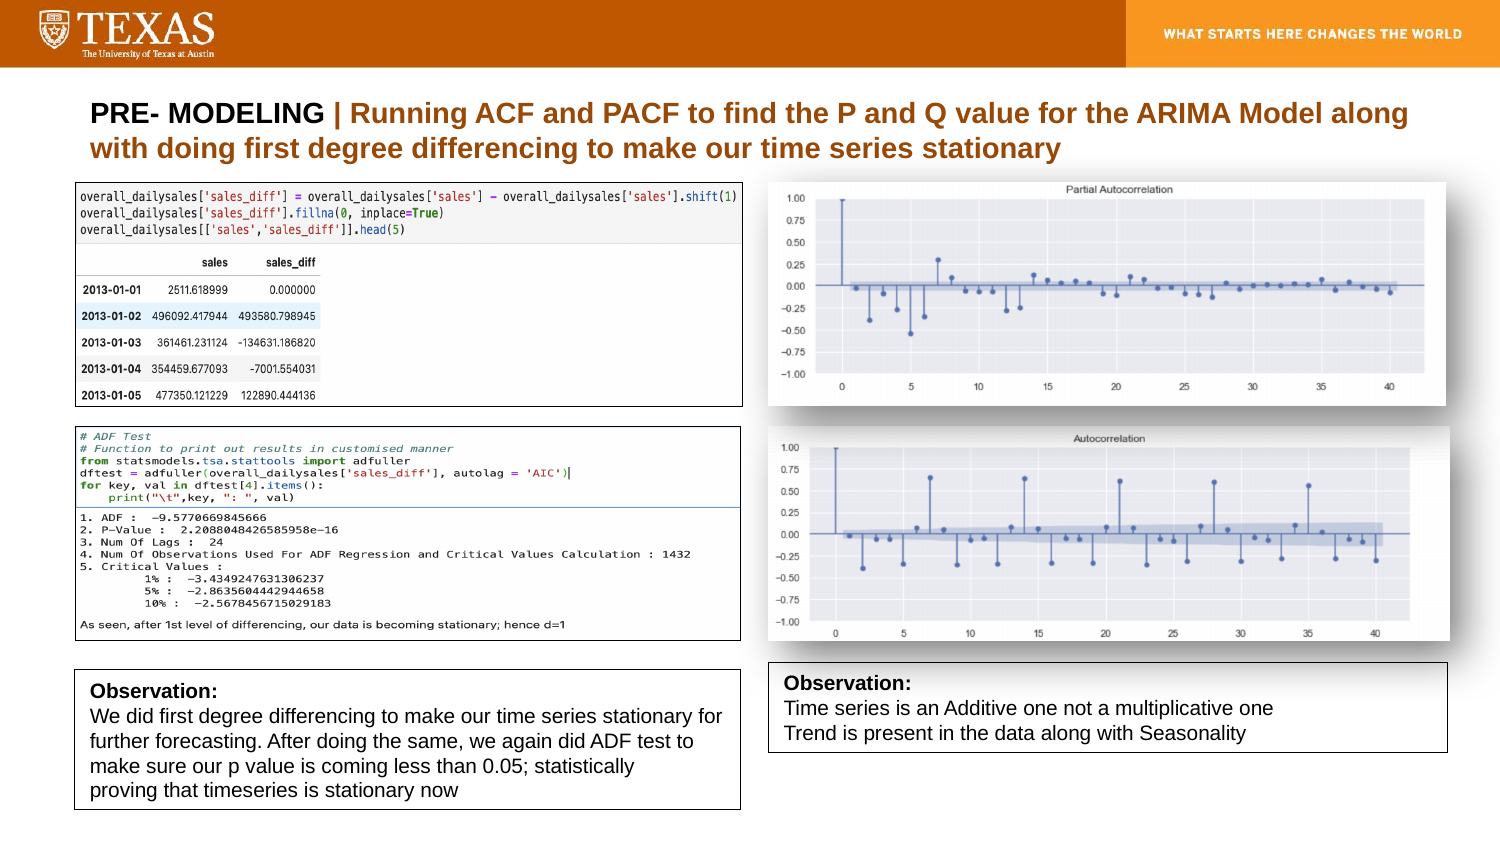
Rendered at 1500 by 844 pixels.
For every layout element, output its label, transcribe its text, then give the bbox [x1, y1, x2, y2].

title PRE- MODELING | Running ACF and PACF to find the P and Q value for the ARIMA Model along with doing first degree differencing to make our time series stationary [75, 76, 1464, 183]
picture [0, 0, 1500, 844]
text_box Observation: Time series is an Additive one not a multiplicative one Trend is present in the data along with Seasonality [768, 662, 1448, 753]
text_box Observation: We did first degree differencing to make our time series stationary for further forecasting. After doing the same, we again did ADF test to make sure our p value is coming less than 0.05; statistically proving that timeseries is stationary now [74, 669, 741, 810]
